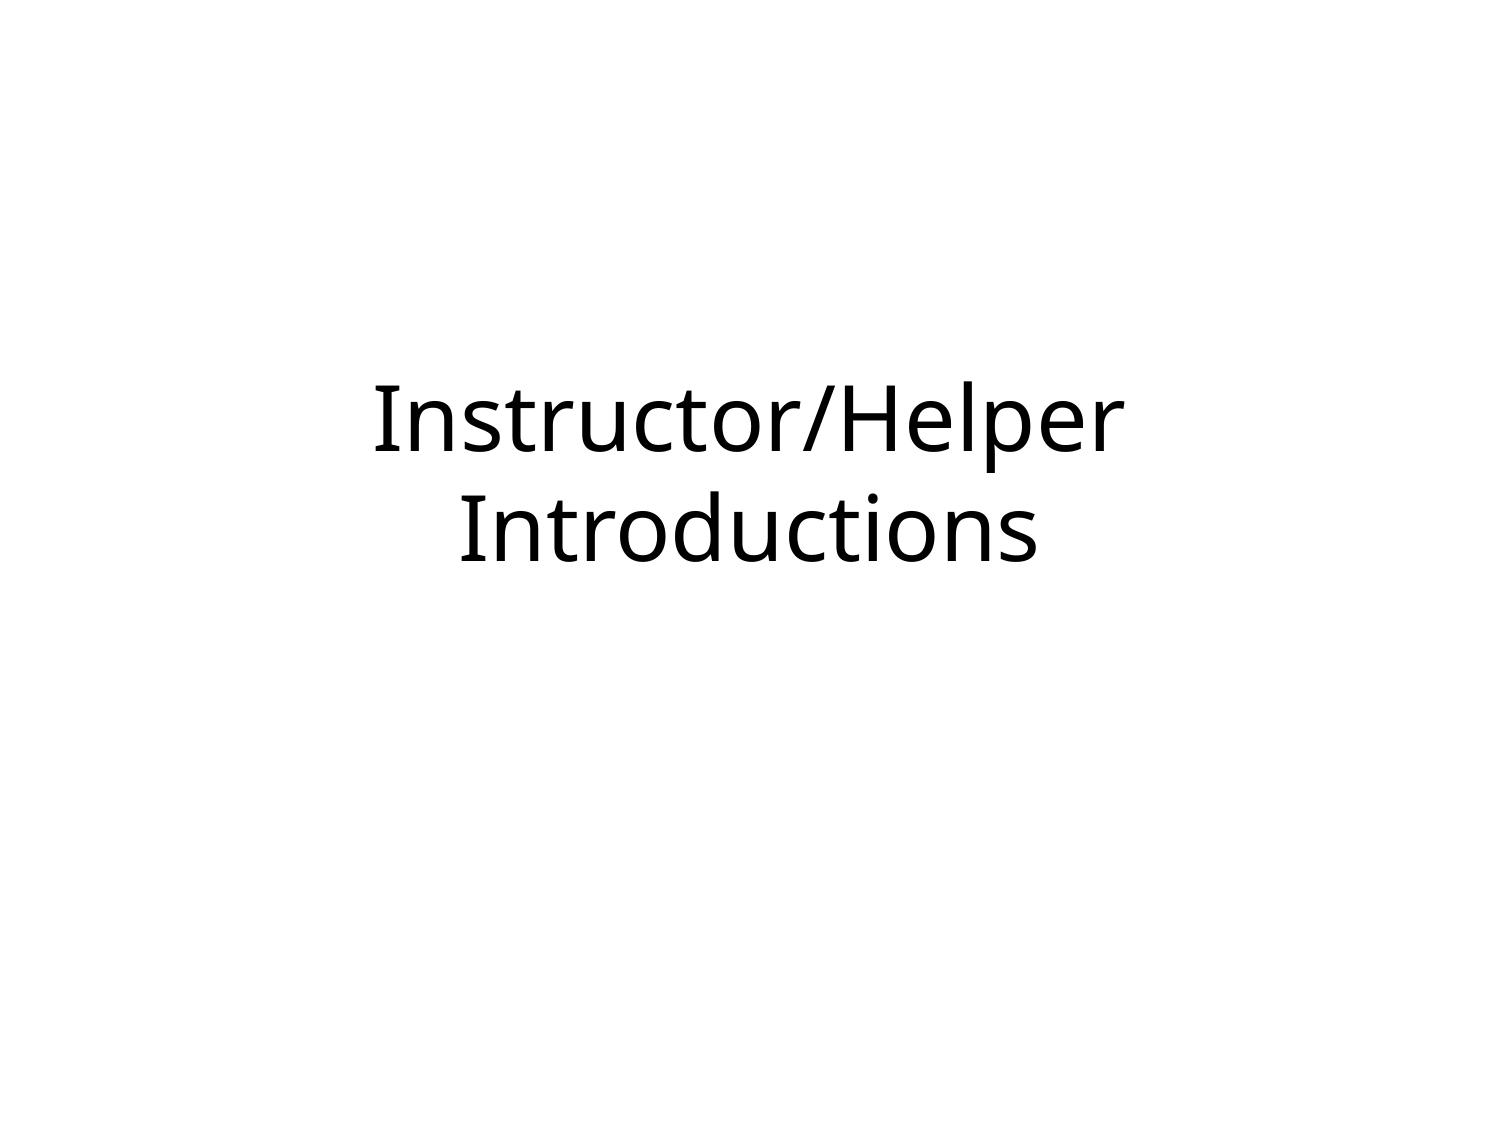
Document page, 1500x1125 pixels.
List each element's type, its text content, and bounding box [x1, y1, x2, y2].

title Instructor/Helper Introductions [112, 349, 1388, 591]
